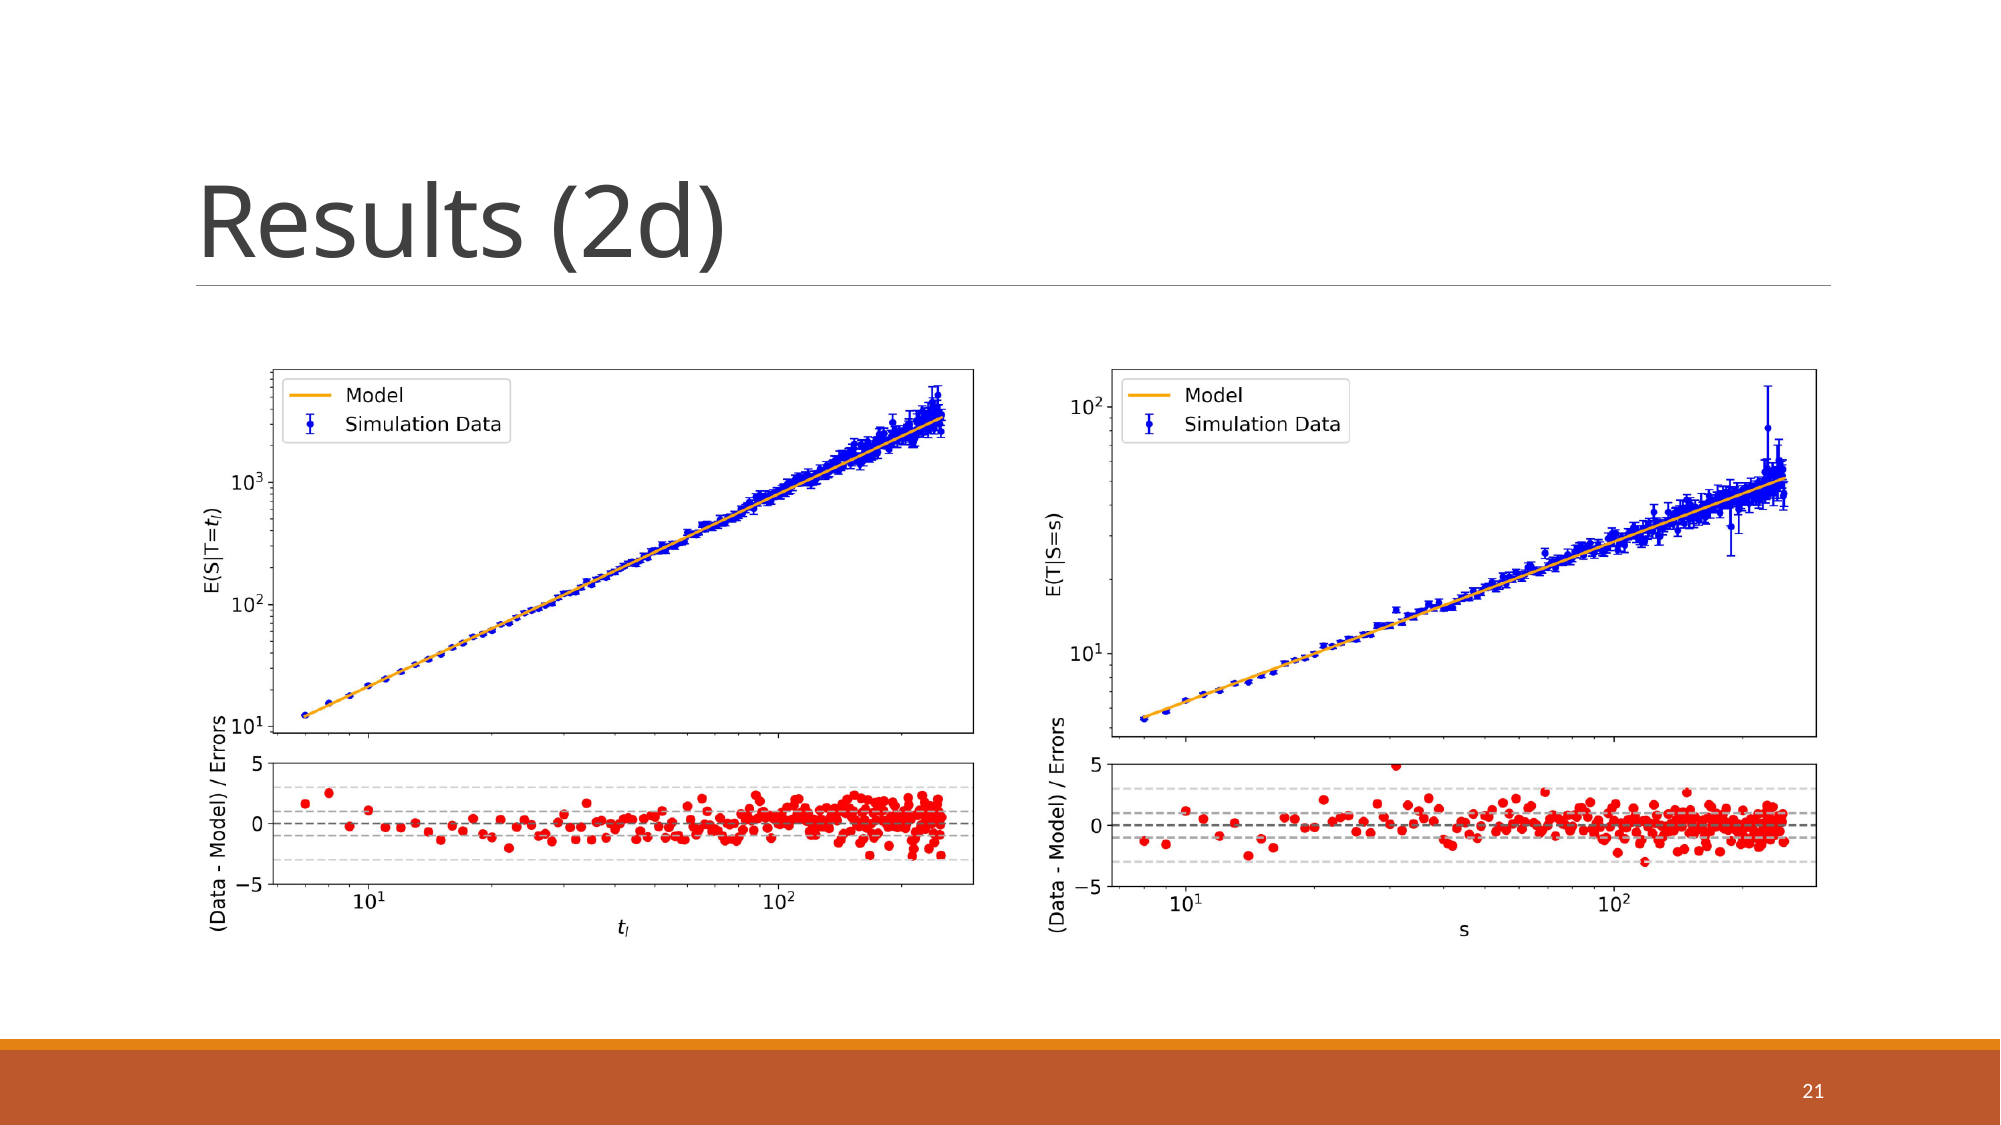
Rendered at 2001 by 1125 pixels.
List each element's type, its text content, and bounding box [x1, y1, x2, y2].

picture [189, 353, 1831, 952]
title Results (2d) [180, 47, 1830, 285]
slide_number 21 [1624, 1059, 1840, 1120]
